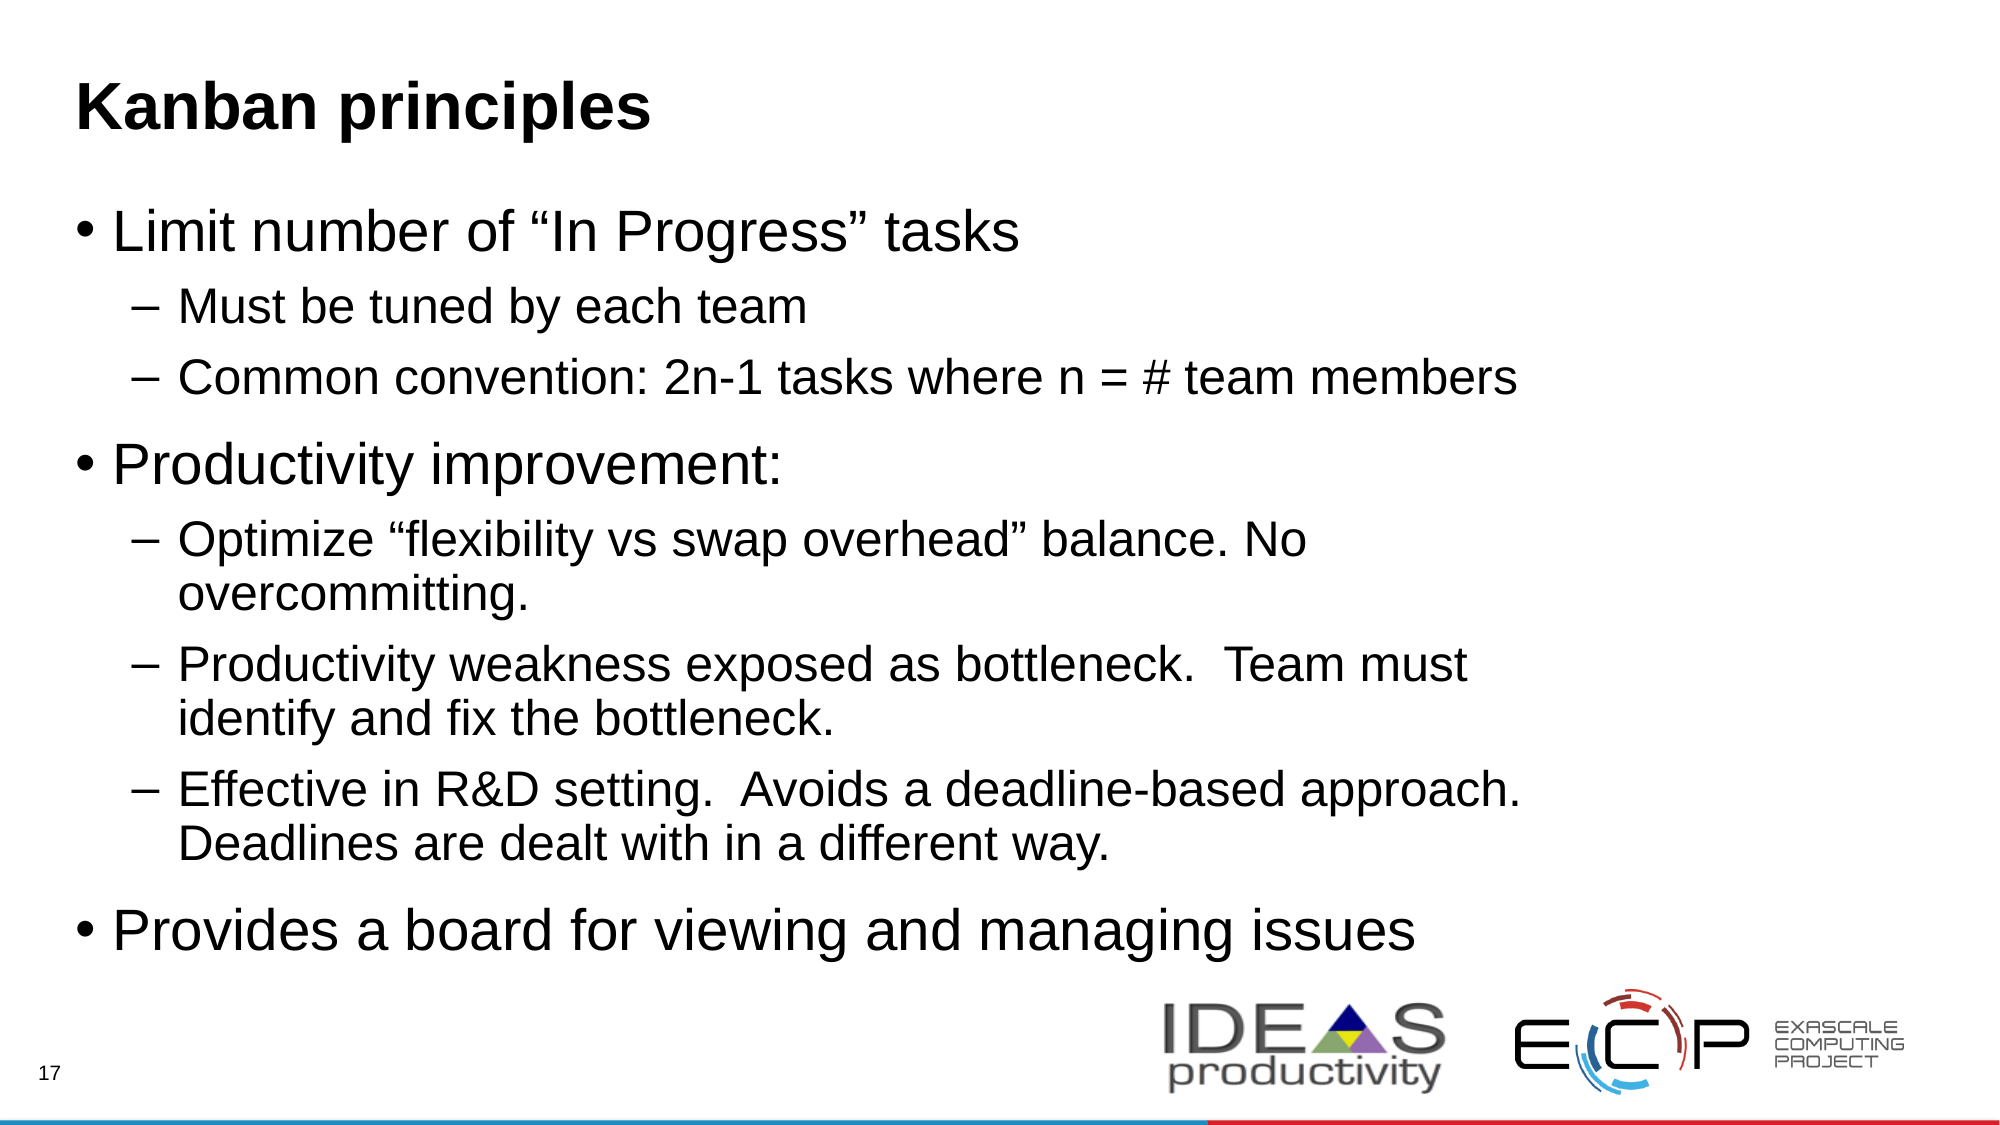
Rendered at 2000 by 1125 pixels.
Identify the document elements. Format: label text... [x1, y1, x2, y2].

picture [1515, 989, 1904, 1095]
picture [1152, 1010, 1456, 1101]
title Kanban principles [59, 67, 1926, 152]
list Limit number of “In Progress” tasks Must be tuned by each team Common convention: 2n-1 tasks where n = # team members Productivity improvement: Optimize “flexibility vs swap overhead” balance. No overcommitting. Productivity weakness exposed as bottleneck. Team must identify and fix the bottleneck. Effective in R&D setting. Avoids a deadline-based approach. Deadlines are dealt with in a different way. Provides a board for viewing and managing issues [59, 193, 1632, 1010]
